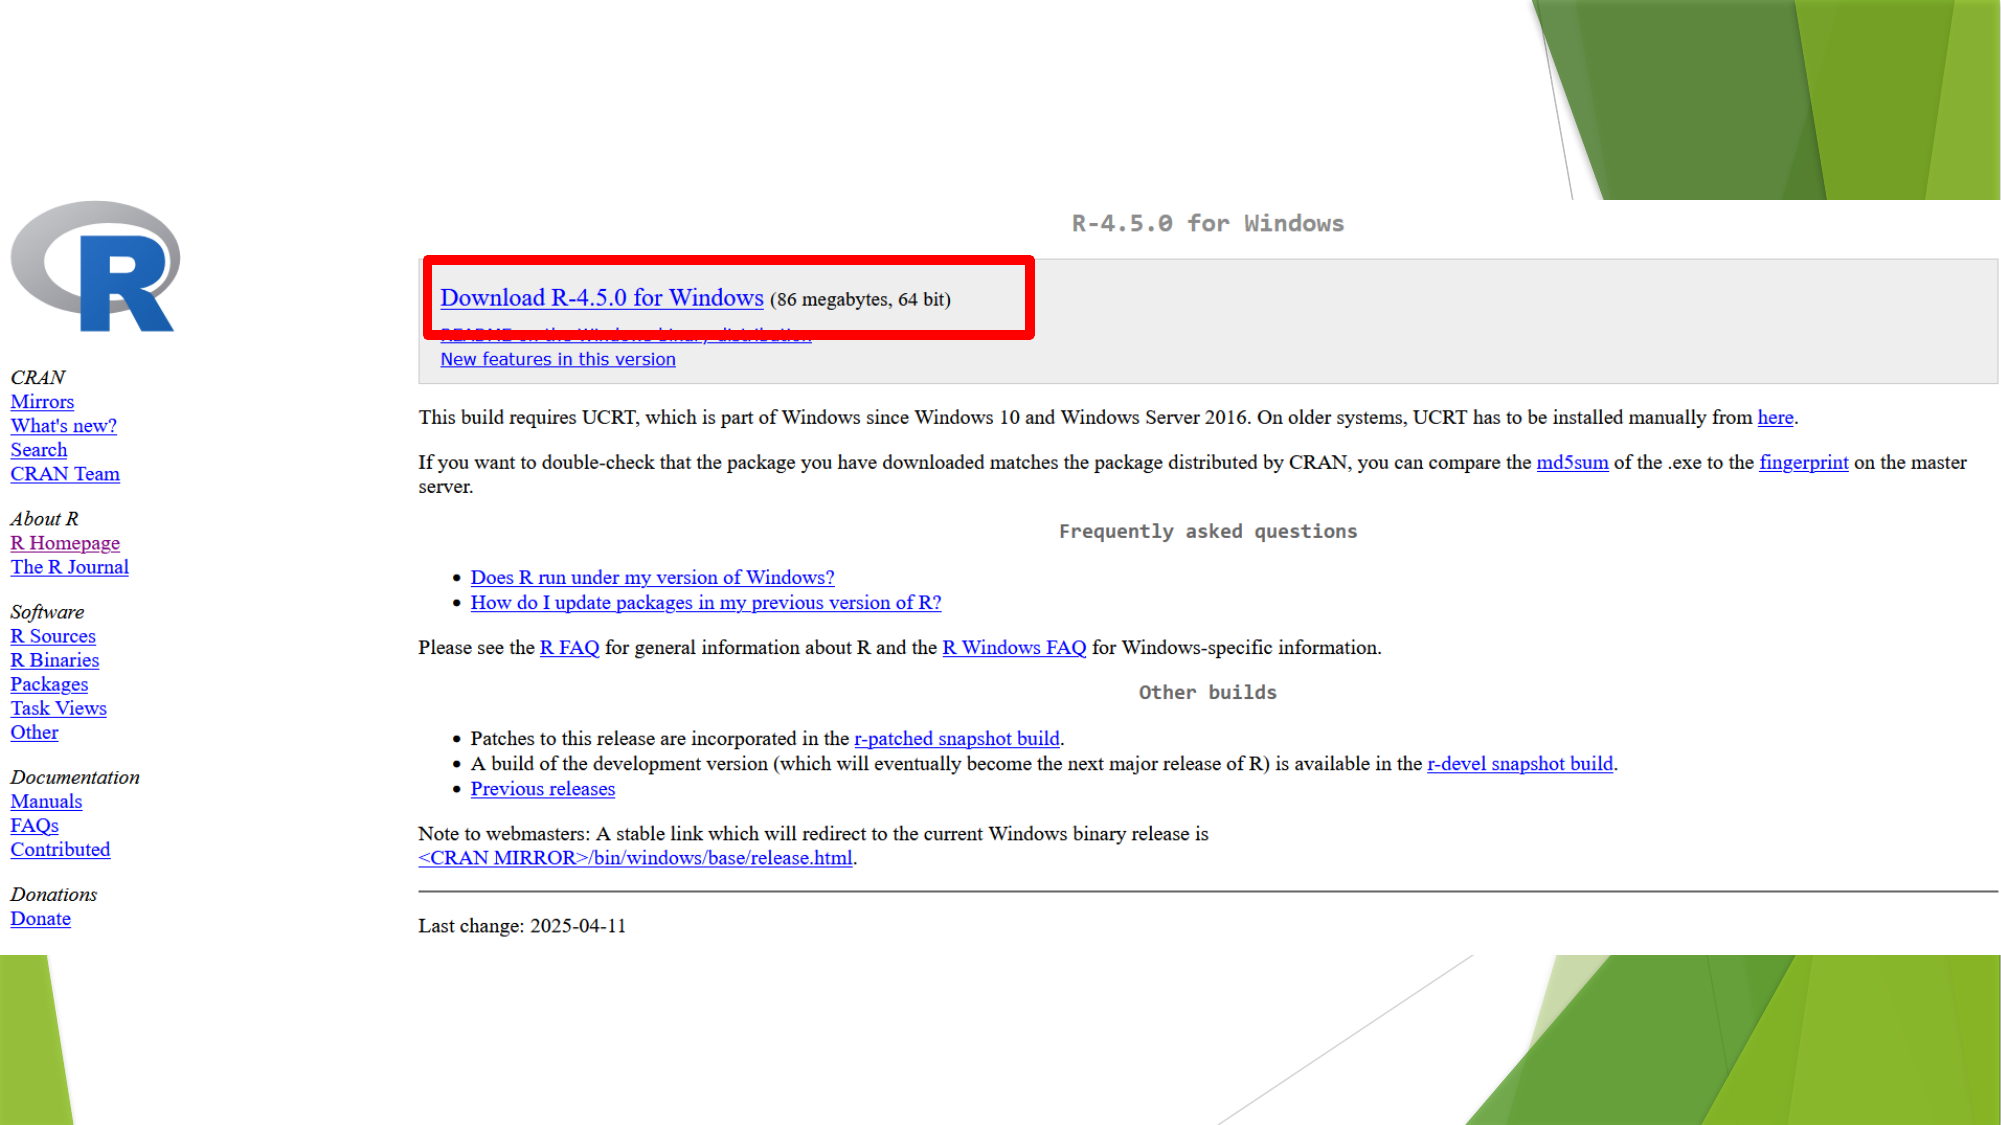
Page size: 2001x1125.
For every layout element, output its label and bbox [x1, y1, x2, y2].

picture [0, 199, 2001, 956]
